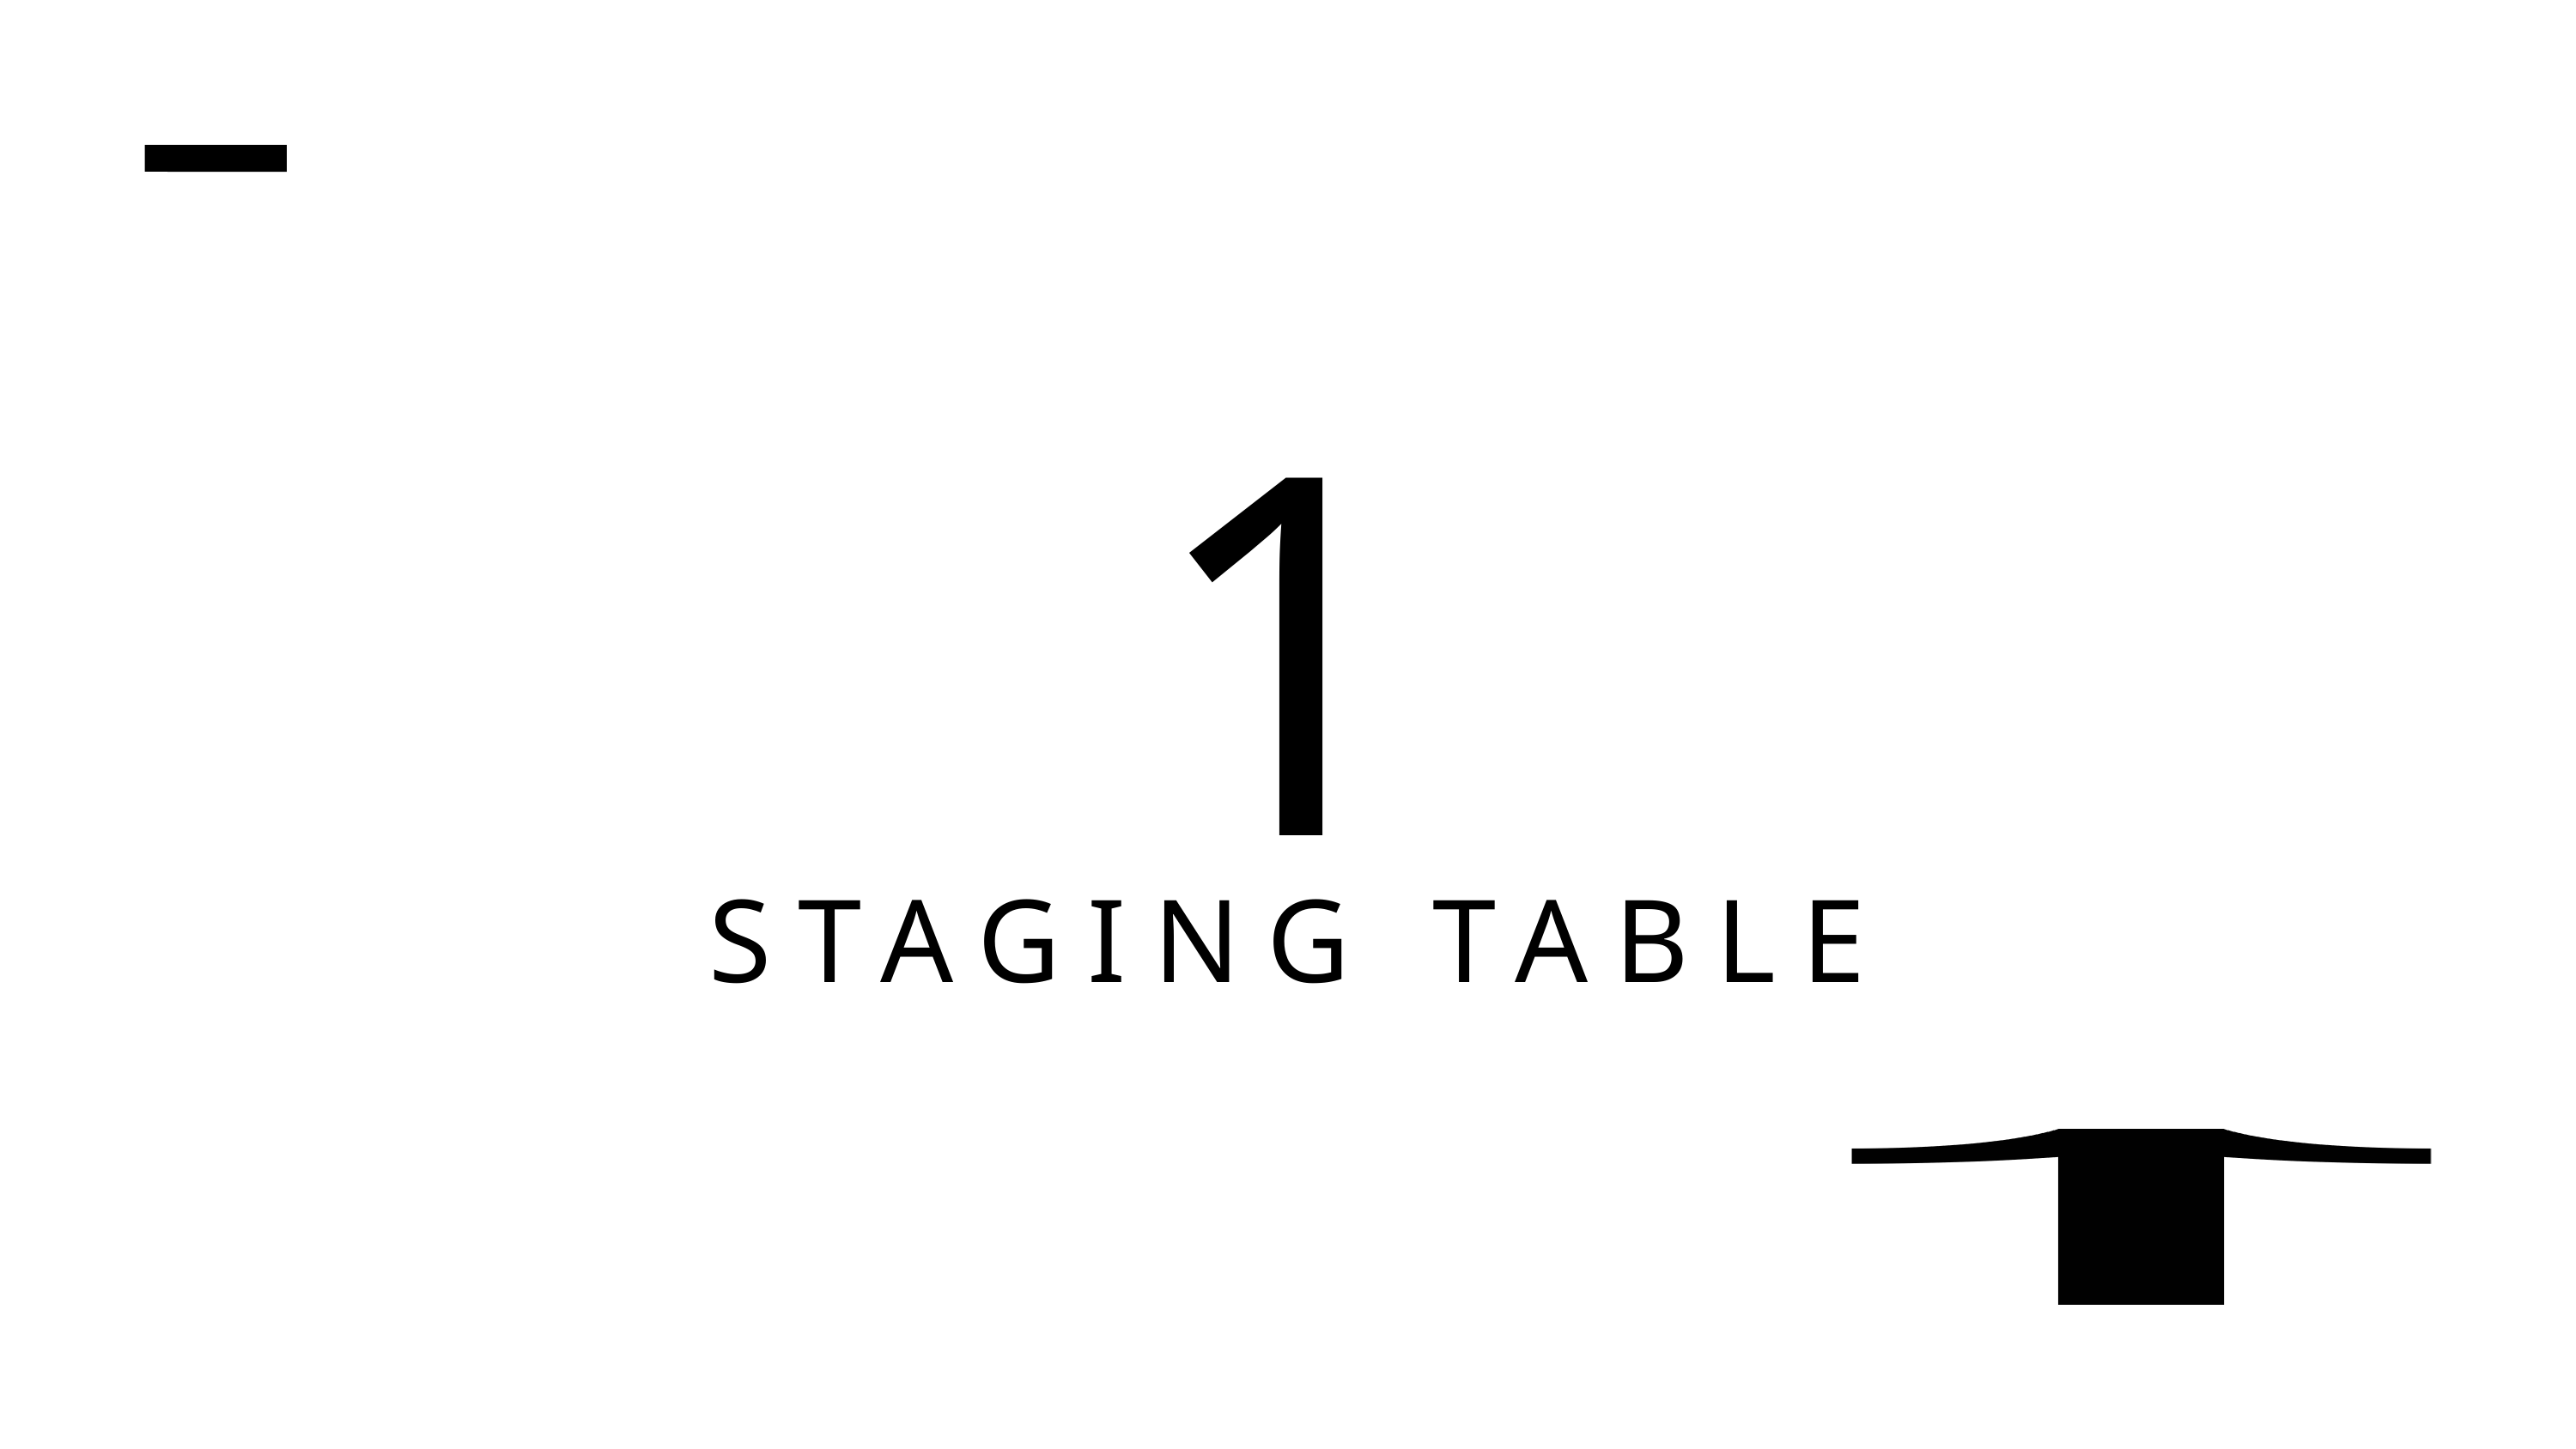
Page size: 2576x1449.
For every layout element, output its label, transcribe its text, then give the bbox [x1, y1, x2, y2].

text_box 1 [197, 470, 2379, 899]
text_box [1851, 1129, 2432, 1305]
text_box STAGING TABLE [197, 899, 2379, 1006]
